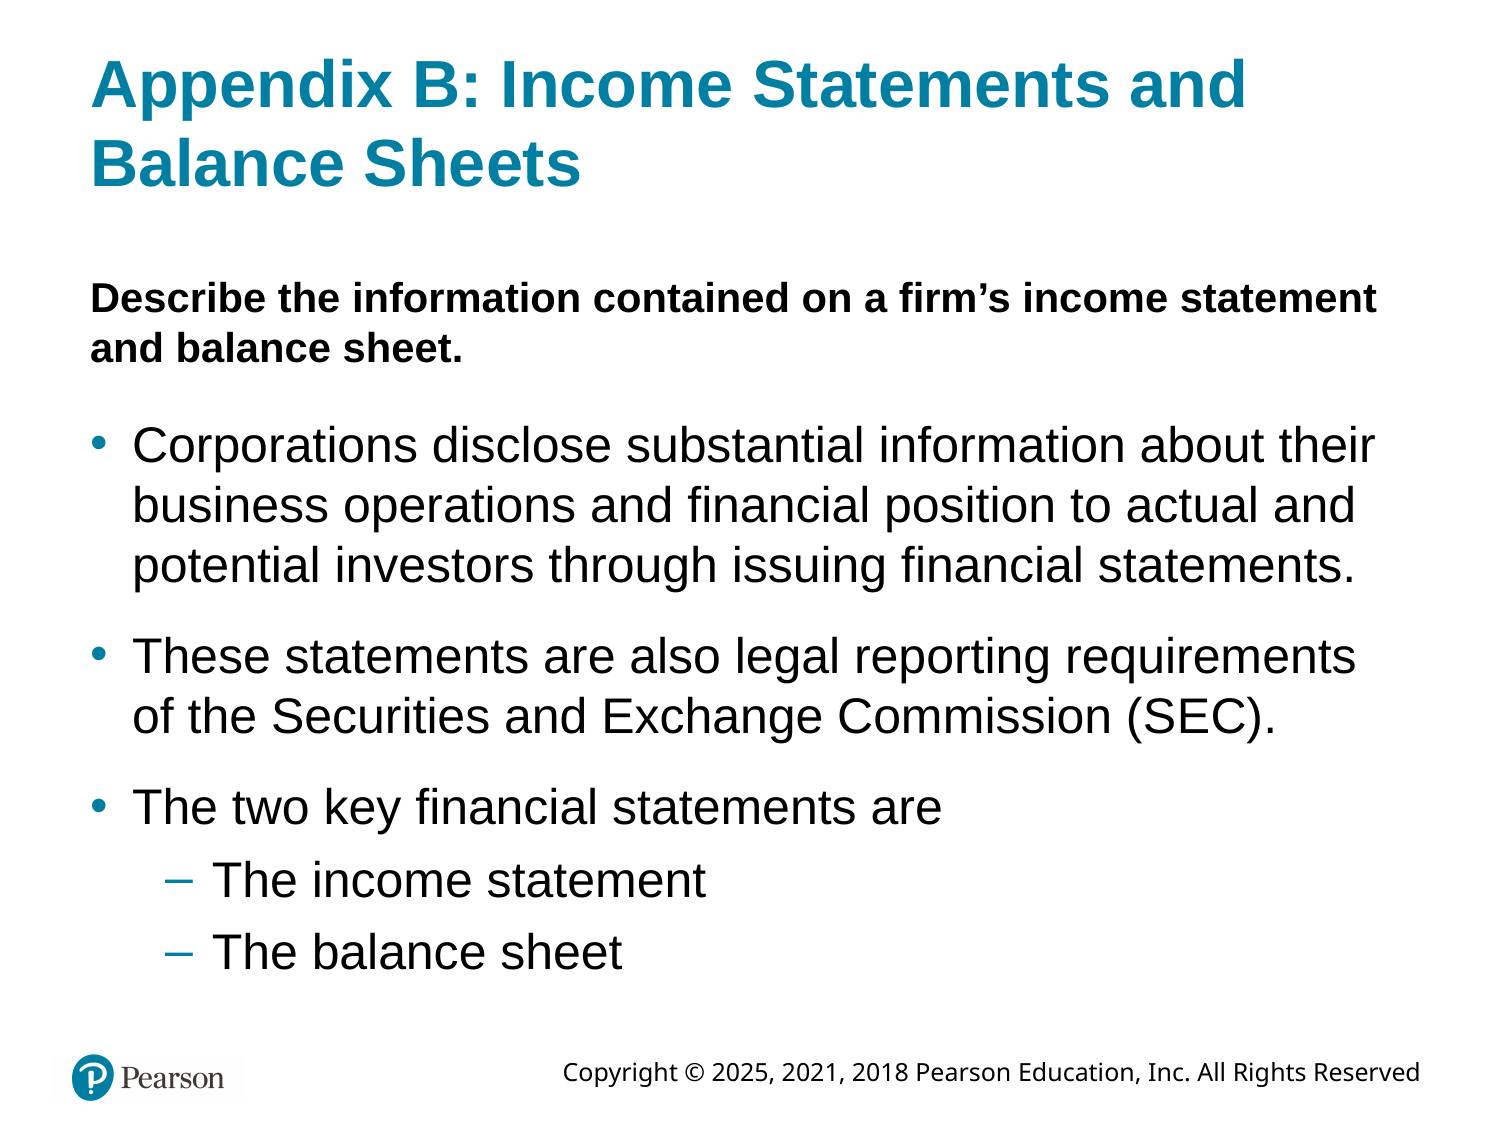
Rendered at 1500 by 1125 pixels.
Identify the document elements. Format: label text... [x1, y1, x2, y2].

list Corporations disclose substantial information about their business operations and financial position to actual and potential investors through issuing financial statements. These statements are also legal reporting requirements of the Securities and Exchange Commission (S E C). The two key financial statements are The income statement The balance sheet [75, 397, 1425, 999]
list Describe the information contained on a firm’s income statement and balance sheet. [75, 255, 1425, 382]
title Appendix B: Income Statements and Balance Sheets [75, 35, 1425, 216]
picture [51, 1053, 245, 1102]
